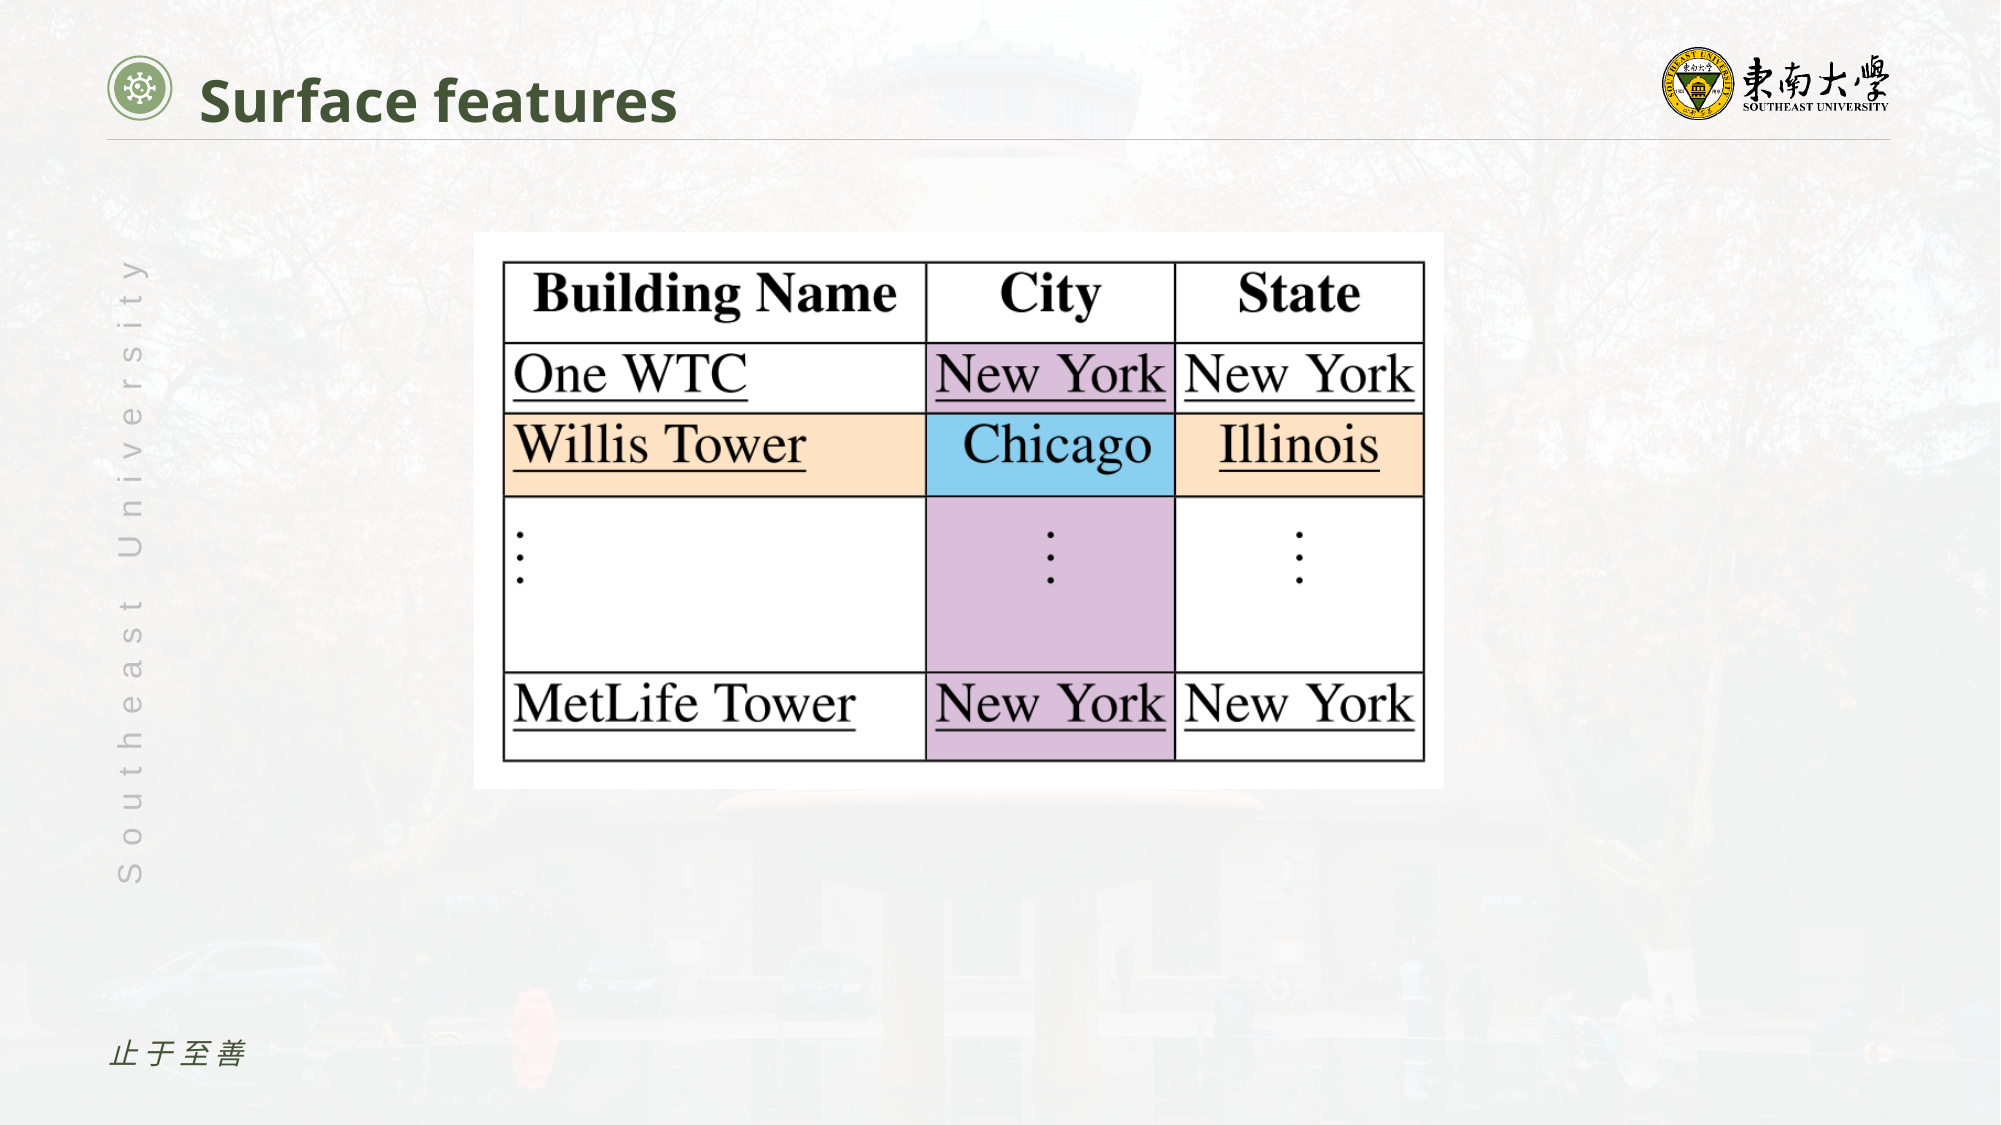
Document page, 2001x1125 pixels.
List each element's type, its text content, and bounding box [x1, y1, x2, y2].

slide_number 止于至善 [108, 1022, 657, 1083]
list Surface features [199, 56, 1663, 144]
picture [474, 232, 1444, 790]
picture [1662, 47, 1889, 120]
